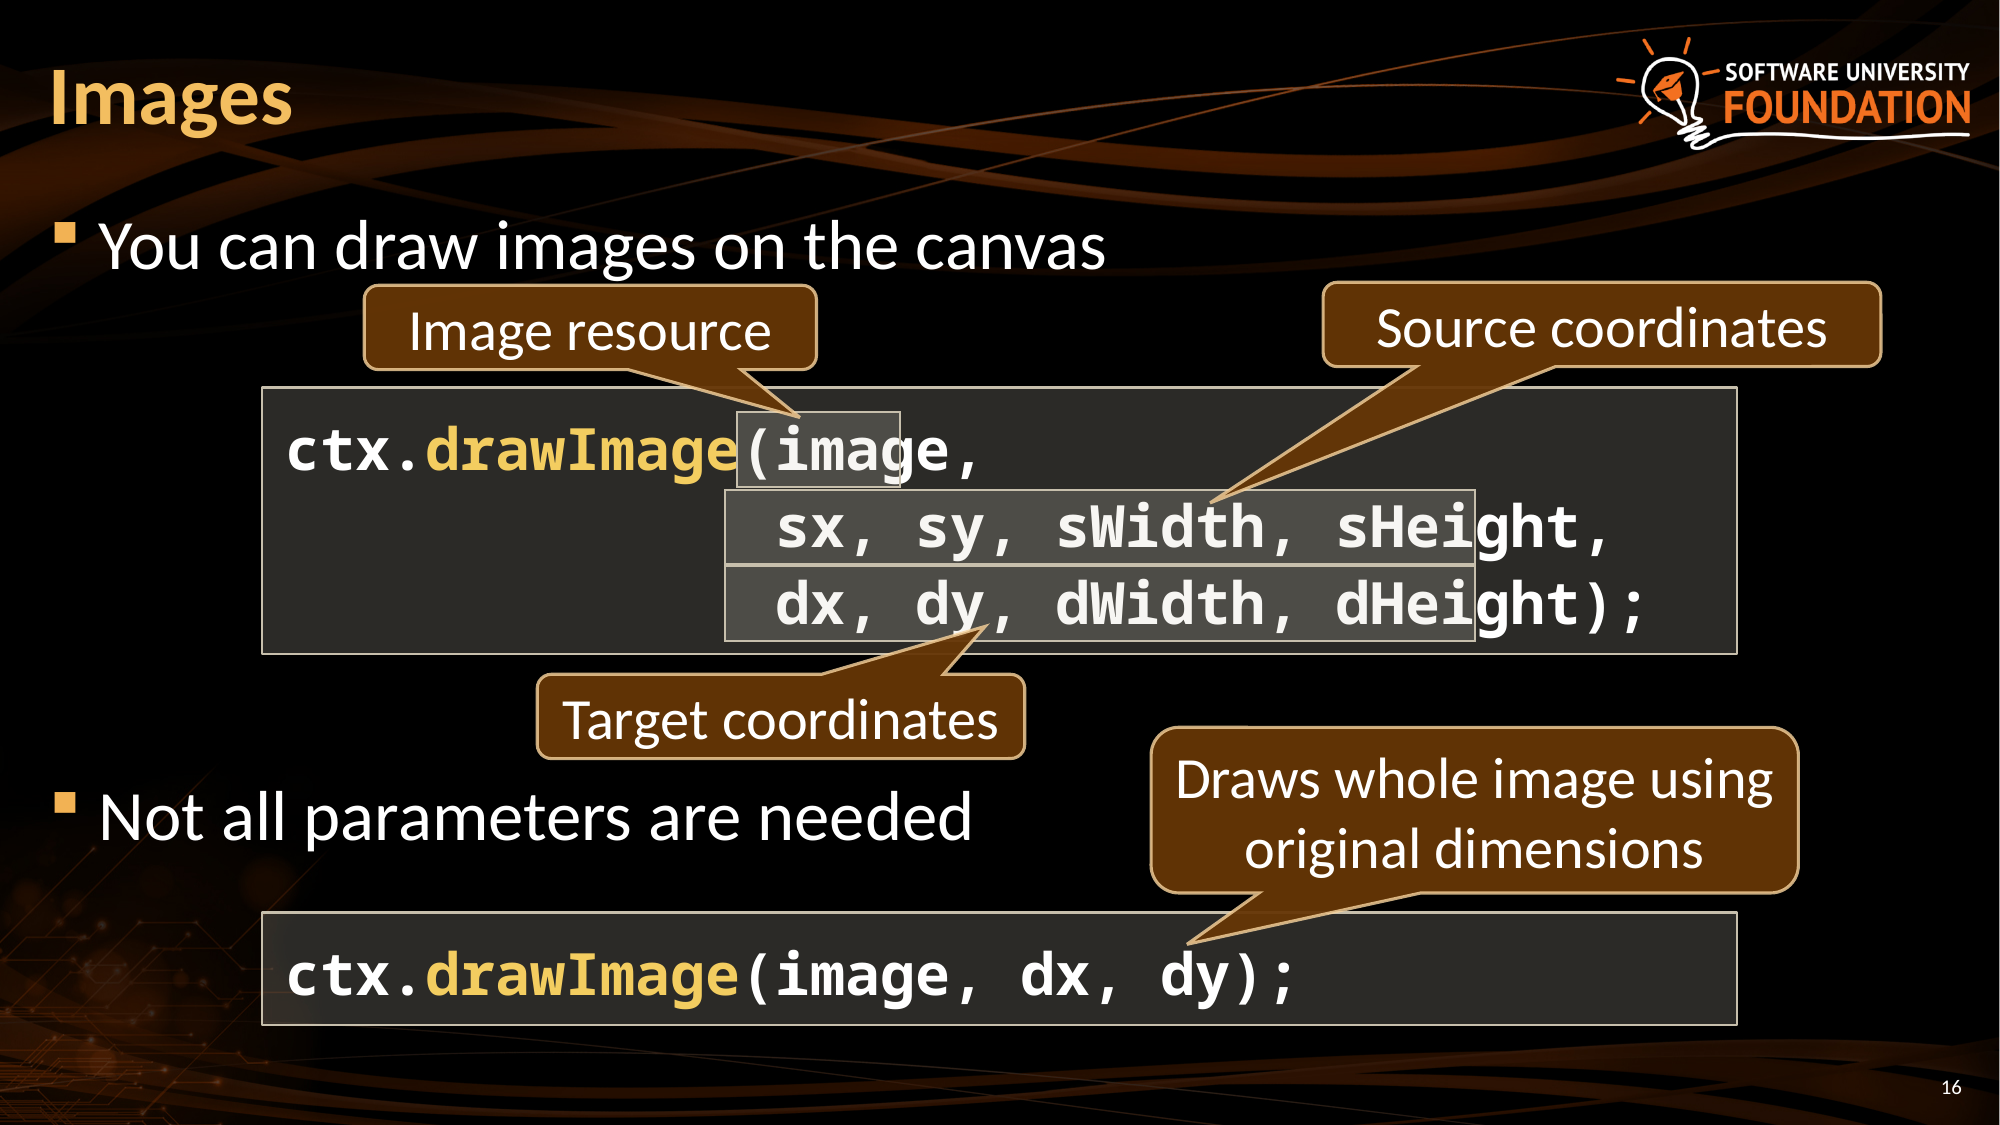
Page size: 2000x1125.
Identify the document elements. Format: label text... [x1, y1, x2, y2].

text_box Source coordinates [1209, 281, 1882, 504]
list You can draw images on the canvas Not all parameters are needed [31, 188, 1968, 1103]
text_box ctx.drawImage(image, sx, sy, sWidth, sHeight, dx, dy, dWidth, dHeight); [964, 387, 1738, 654]
text_box [724, 489, 1476, 565]
picture [0, 0, 2000, 1125]
text_box ctx.drawImage(image, dx, dy); [261, 912, 1738, 1025]
title Images [30, 6, 1602, 189]
text_box [724, 565, 1476, 642]
text_box Target coordinates [536, 624, 1026, 760]
text_box ctx.drawImage(image, sx, sy, sWidth, sHeight, dx, dy, dWidth, dHeight); [261, 387, 1381, 654]
text_box [736, 411, 901, 488]
text_box Draws whole image using original dimensions [1149, 726, 1800, 946]
text_box Image resource [363, 284, 818, 419]
